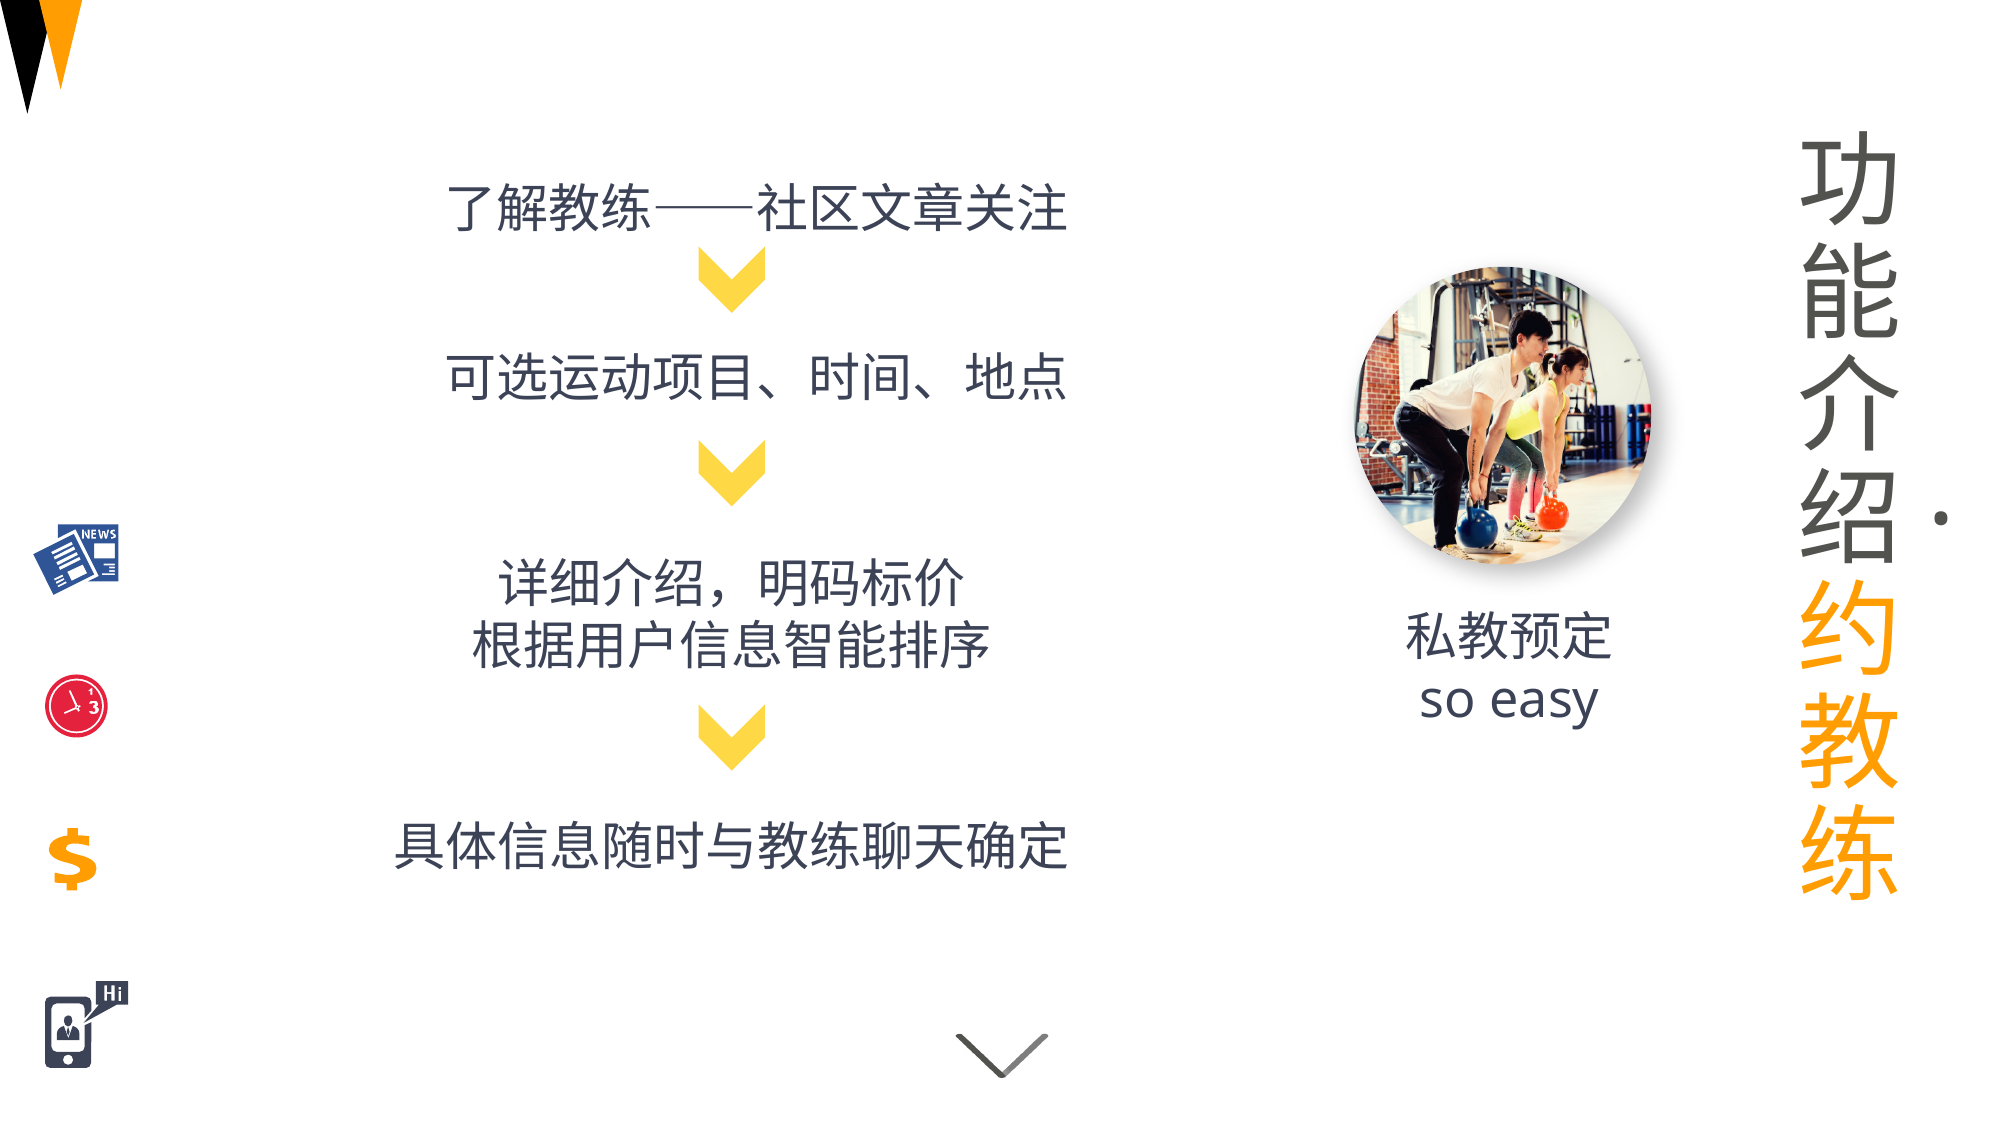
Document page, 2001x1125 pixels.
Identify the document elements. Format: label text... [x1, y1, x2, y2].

picture [945, 1022, 1055, 1084]
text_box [33, 524, 119, 595]
text_box 私教预定 so easy [1342, 596, 1678, 736]
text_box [45, 674, 108, 738]
text_box [697, 437, 766, 508]
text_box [45, 981, 128, 1068]
text_box [697, 701, 766, 773]
text_box 了解教练——社区文章关注 [429, 168, 1084, 246]
text_box 具体信息随时与教练聊天确定 [342, 806, 1121, 884]
text_box 功能介绍·约教练 [1783, 120, 1975, 923]
text_box [697, 244, 766, 315]
text_box 可选运动项目、时间、地点 [403, 337, 1109, 415]
picture [1353, 266, 1652, 565]
text_box [48, 828, 97, 891]
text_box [0, 0, 83, 114]
text_box 详细介绍，明码标价 根据用户信息智能排序 [387, 542, 1076, 683]
